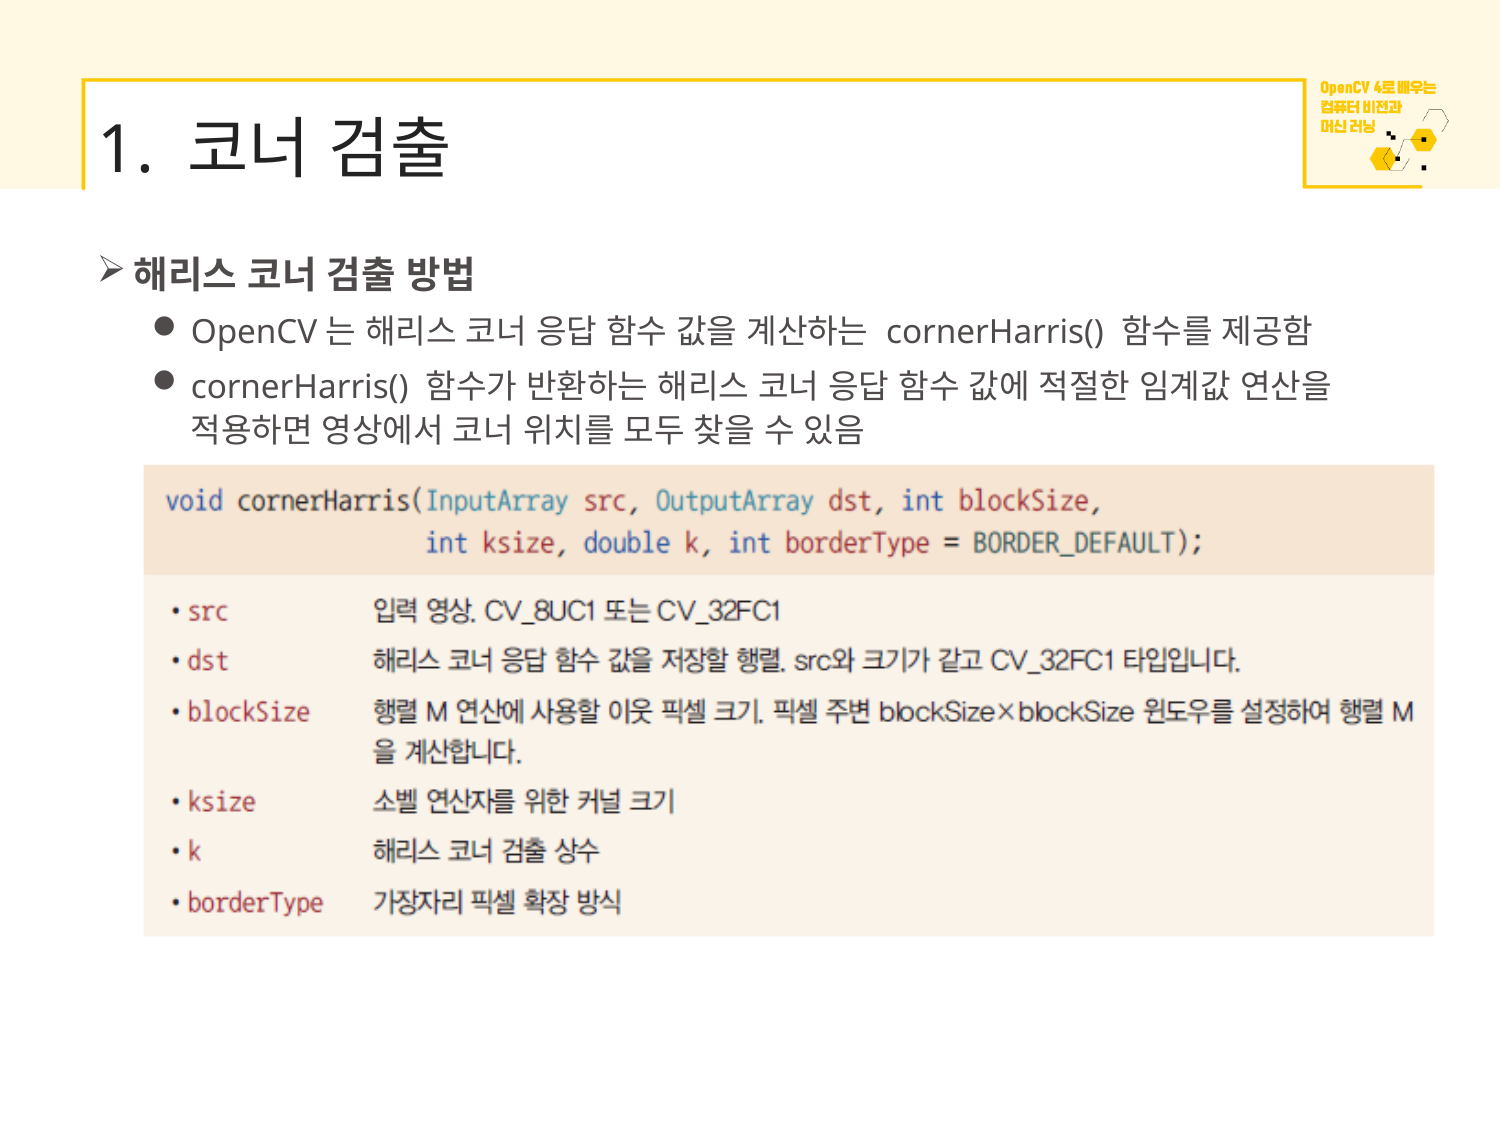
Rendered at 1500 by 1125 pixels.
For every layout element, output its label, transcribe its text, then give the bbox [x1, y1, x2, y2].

list 해리스 코너 검출 방법 OpenCV는 해리스 코너 응답 함수 값을 계산하는 cornerHarris() 함수를 제공함 cornerHarris() 함수가 반환하는 해리스 코너 응답 함수 값에 적절한 임계값 연산을 적용하면 영상에서 코너 위치를 모두 찾을 수 있음 [81, 239, 1412, 1054]
title 1. 코너 검출 [82, 61, 1413, 193]
picture [0, 0, 1500, 1125]
